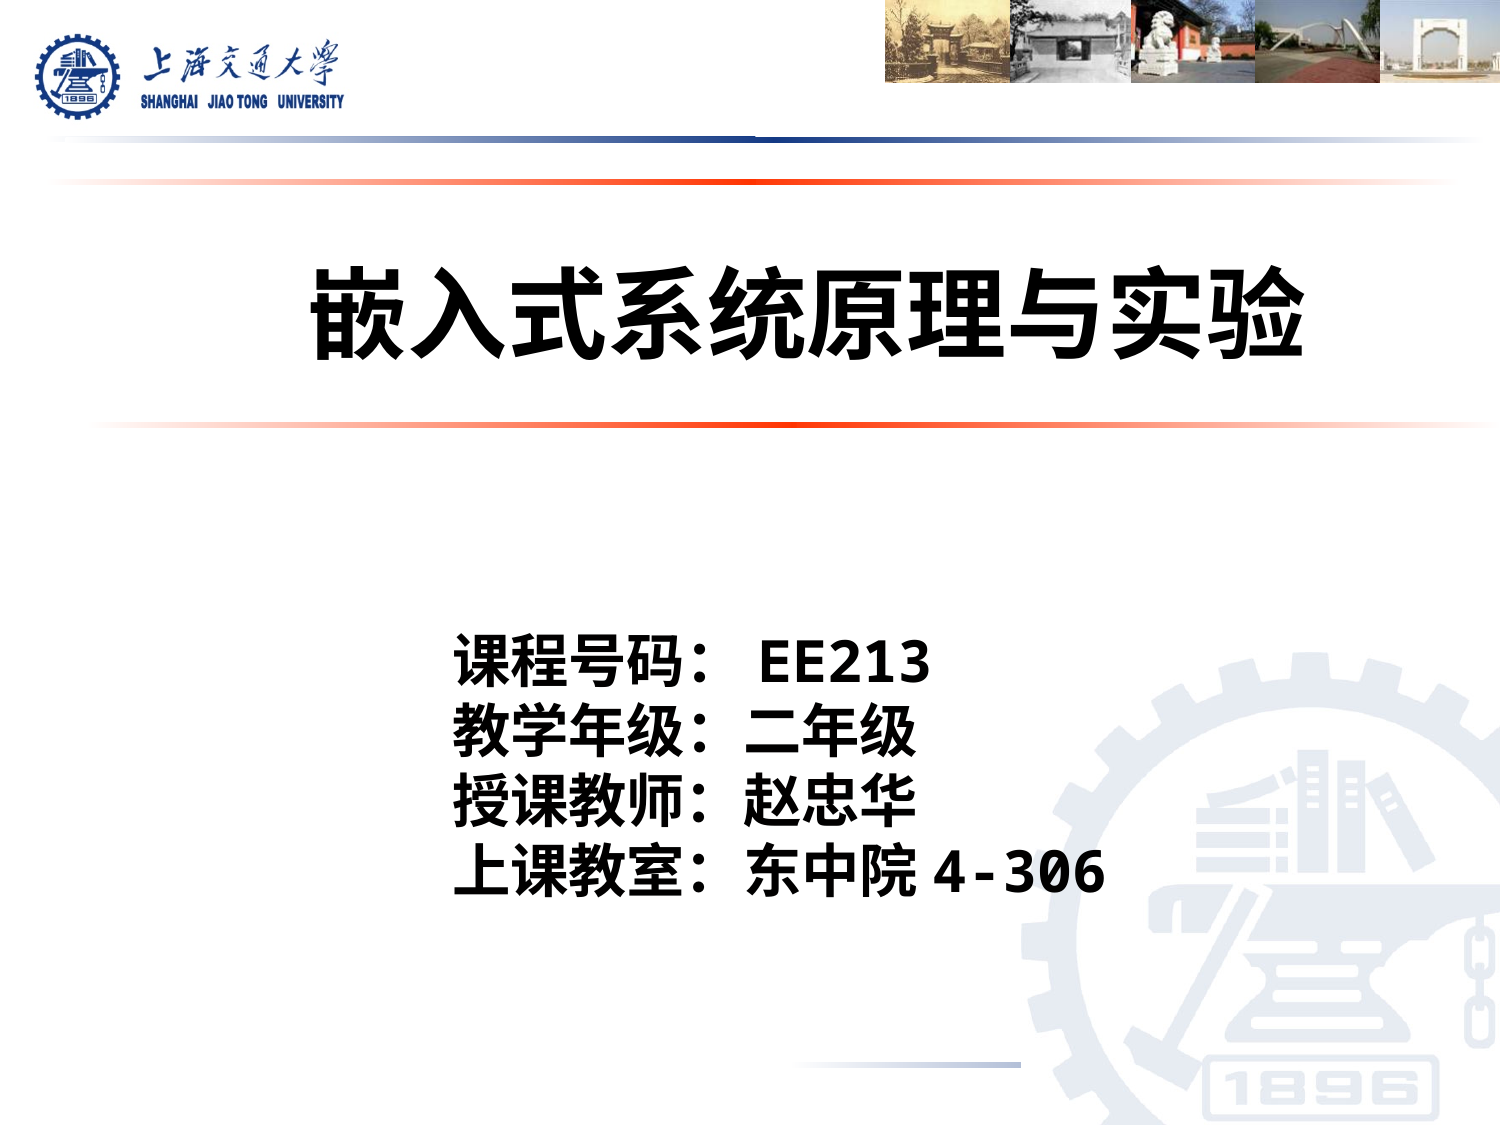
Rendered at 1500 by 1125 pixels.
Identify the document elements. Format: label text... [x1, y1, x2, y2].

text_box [885, 0, 1500, 84]
picture [0, 0, 1500, 1125]
text_box 课程号码：EE213 教学年级：二年级 授课教师：赵忠华 上课教室：东中院4-306 [437, 617, 1222, 912]
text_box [88, 422, 1500, 428]
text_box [47, 179, 1459, 185]
text_box 嵌入式系统原理与实验 [289, 243, 1325, 379]
